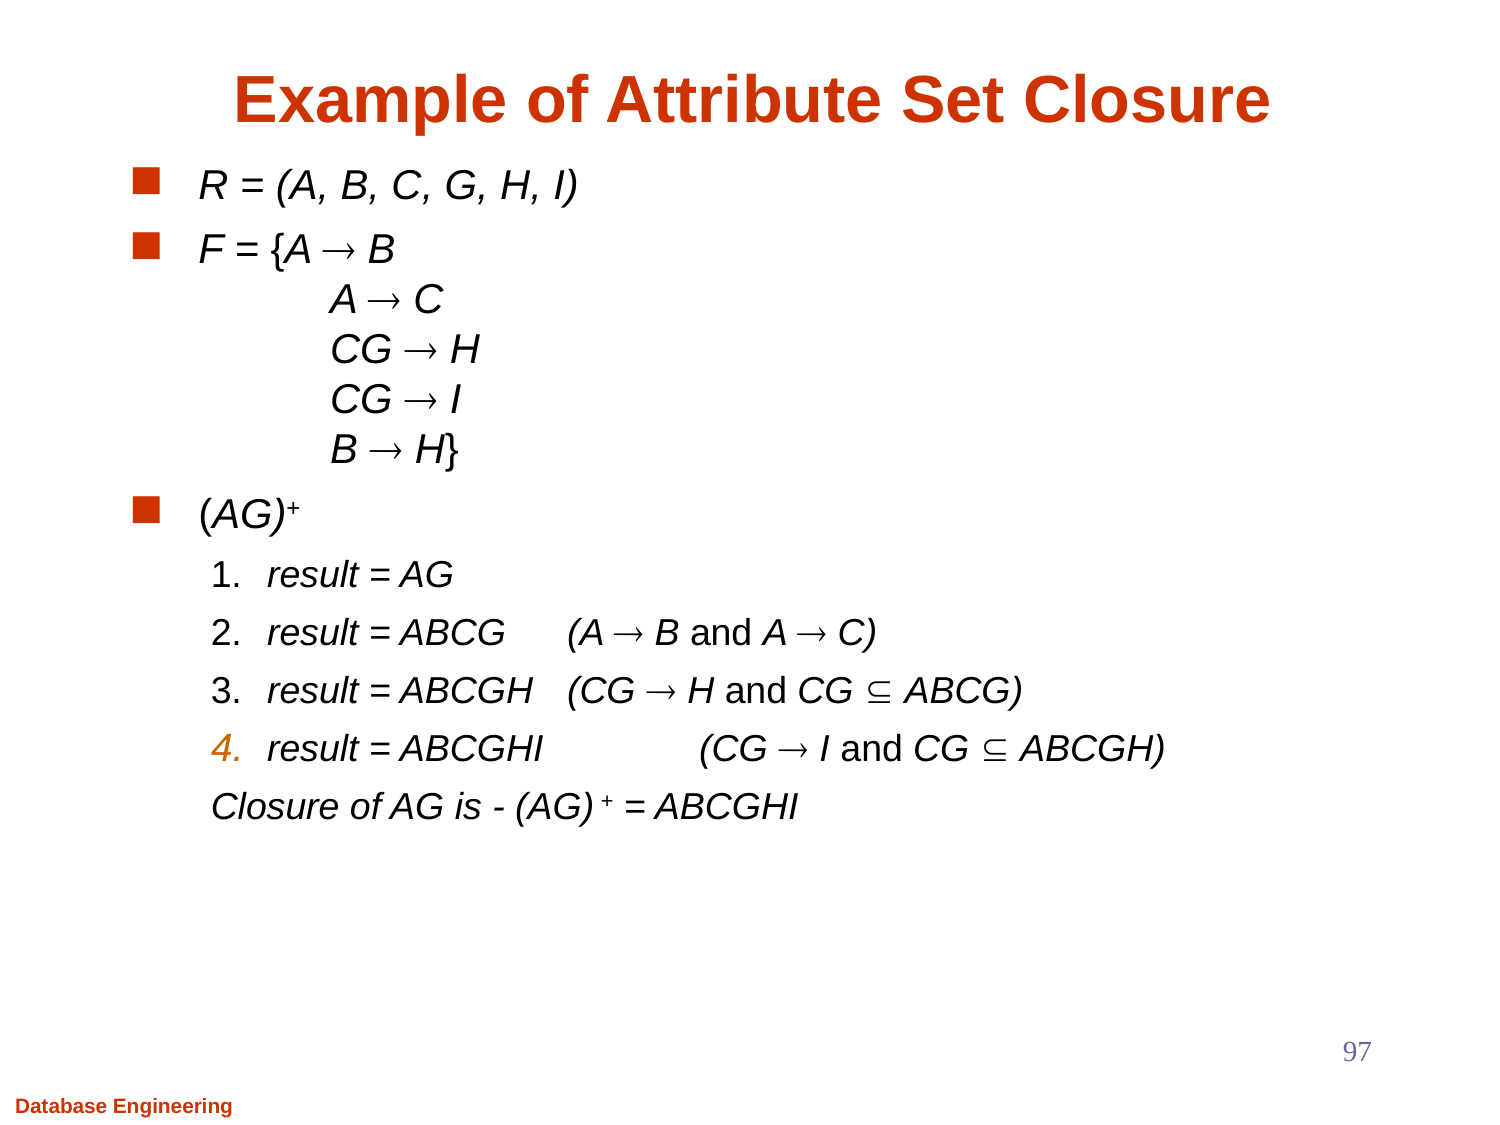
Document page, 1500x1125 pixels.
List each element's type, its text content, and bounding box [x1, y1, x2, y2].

title Example of Attribute Set Closure [90, 32, 1416, 144]
slide_number 97 [1074, 1024, 1388, 1101]
list R = (A, B, C, G, H, I) F = {A  B A  C CG  H CG  I B  H} (AG)+ 1. result = AG 2. result = ABCG (A  B and A  C) 3. result = ABCGH (CG  H and CG  ABCG) result = ABCGHI (CG  I and CG  ABCGH) Closure of AG is - (AG) + = ABCGHI [120, 149, 1291, 1019]
